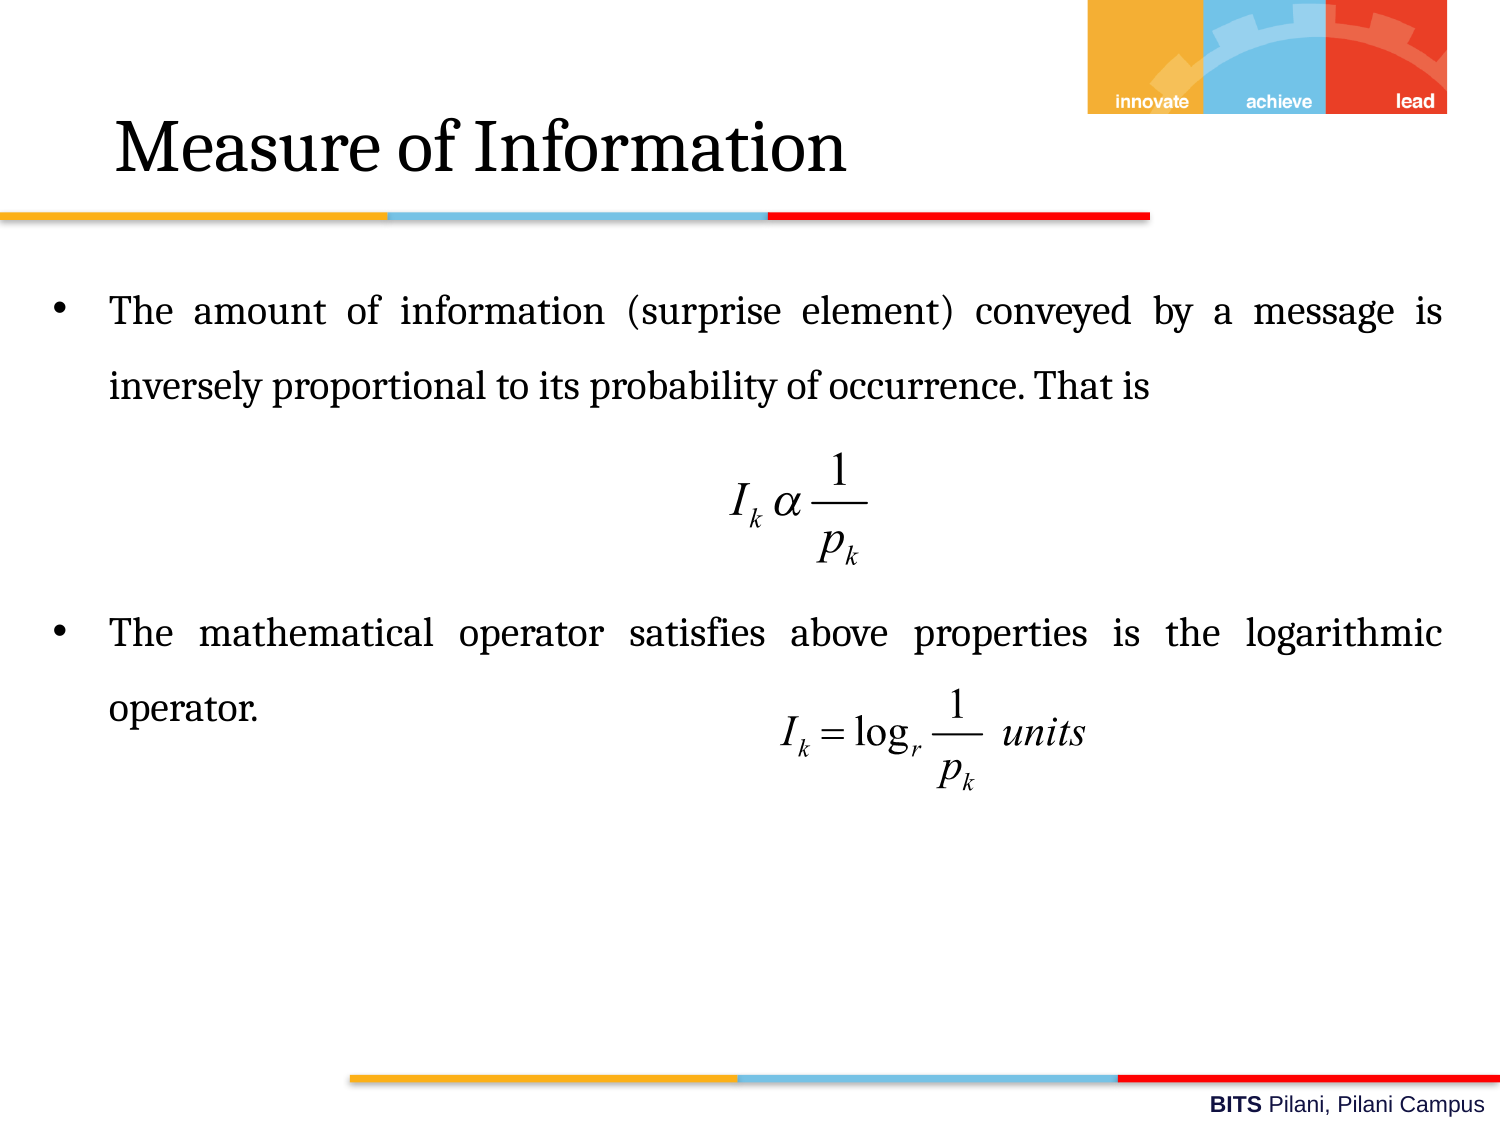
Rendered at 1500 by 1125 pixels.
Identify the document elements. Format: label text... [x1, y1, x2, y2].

title Measure of Information [99, 79, 1313, 205]
text_box The amount of information (surprise element) conveyed by a message is inversely proportional to its probability of occurrence. That is The mathematical operator satisfies above properties is the logarithmic operator. [37, 249, 1459, 900]
picture [724, 442, 874, 570]
picture [1087, 0, 1448, 114]
picture [776, 679, 1092, 795]
